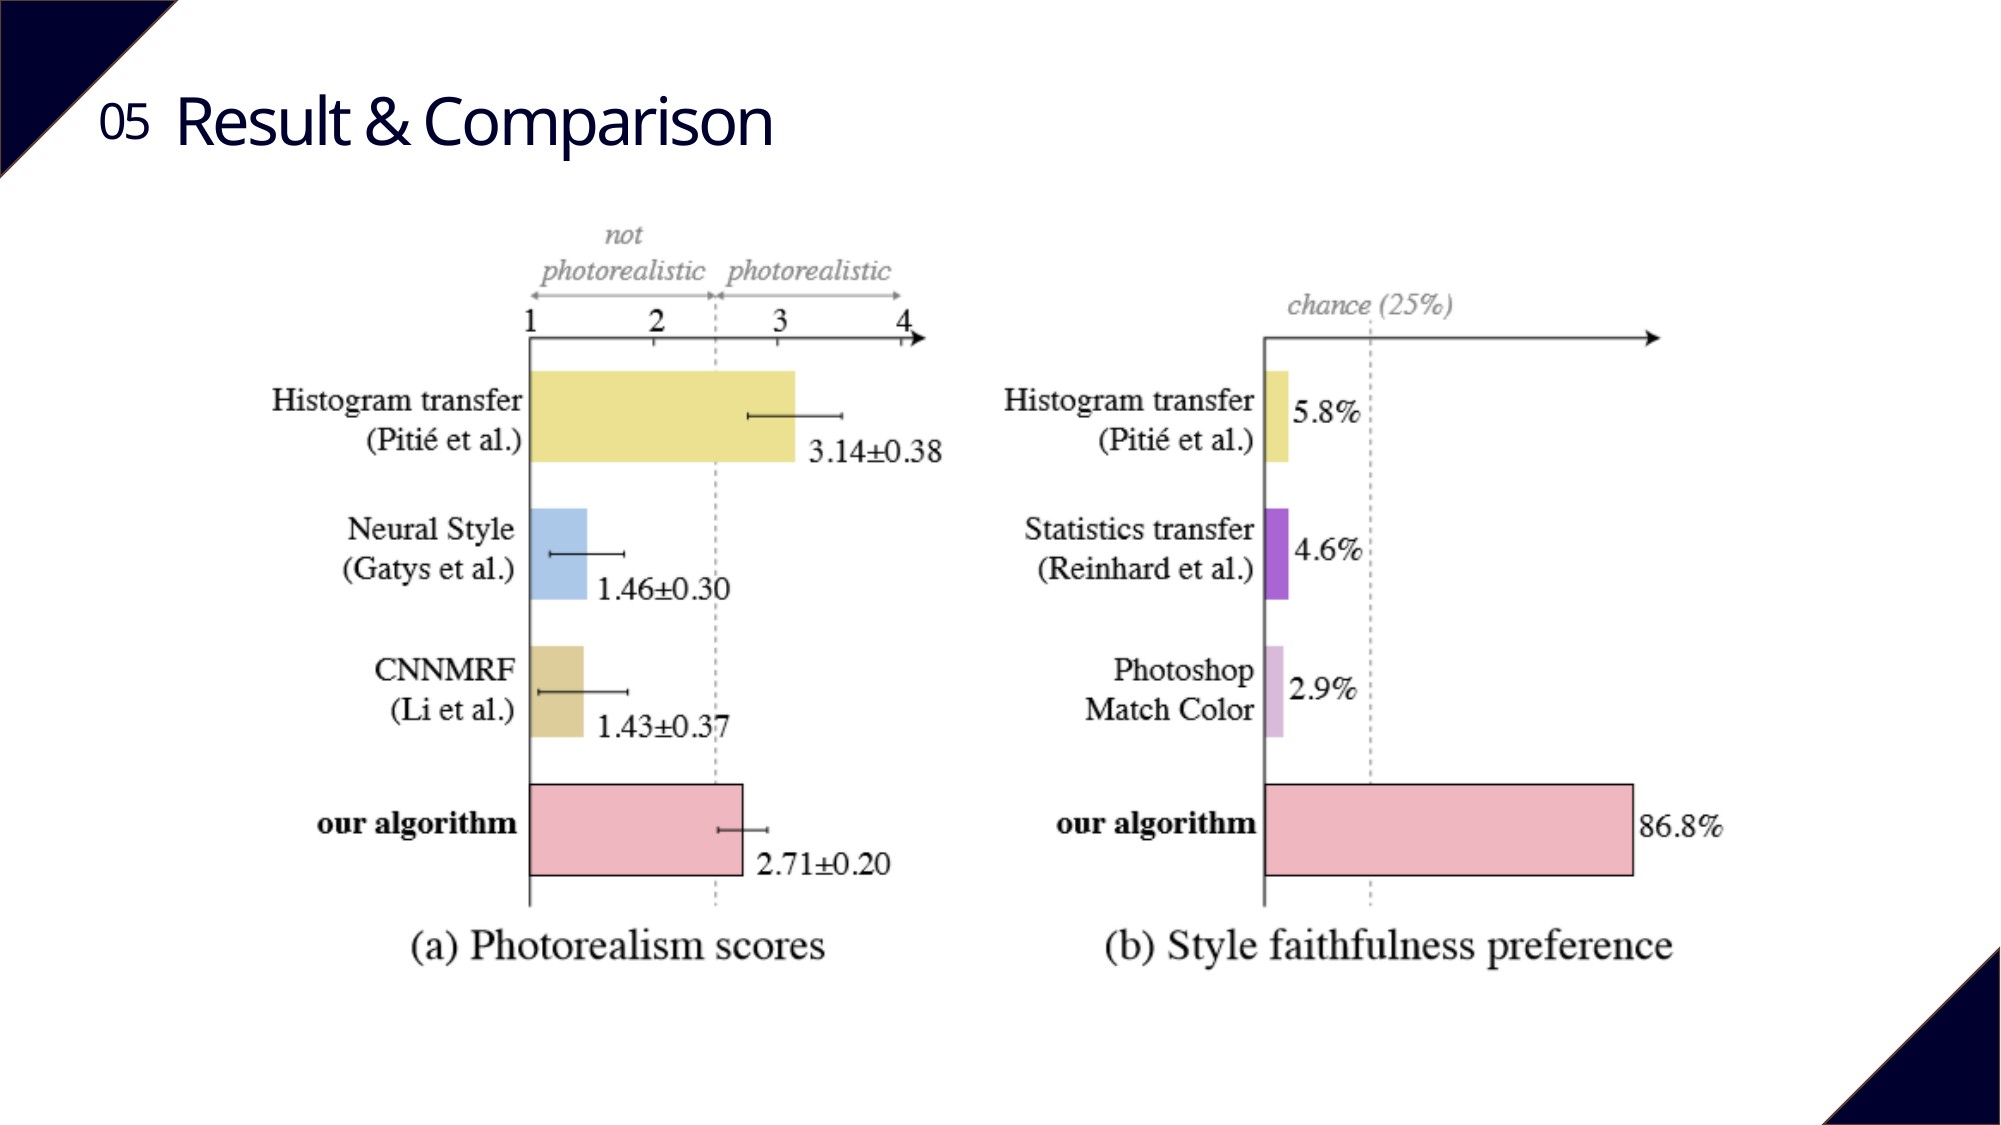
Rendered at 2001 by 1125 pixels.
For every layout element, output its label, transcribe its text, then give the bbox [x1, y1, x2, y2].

text_box 05 [83, 81, 167, 157]
picture [254, 203, 1746, 1004]
text_box Result & Comparison [159, 71, 792, 167]
